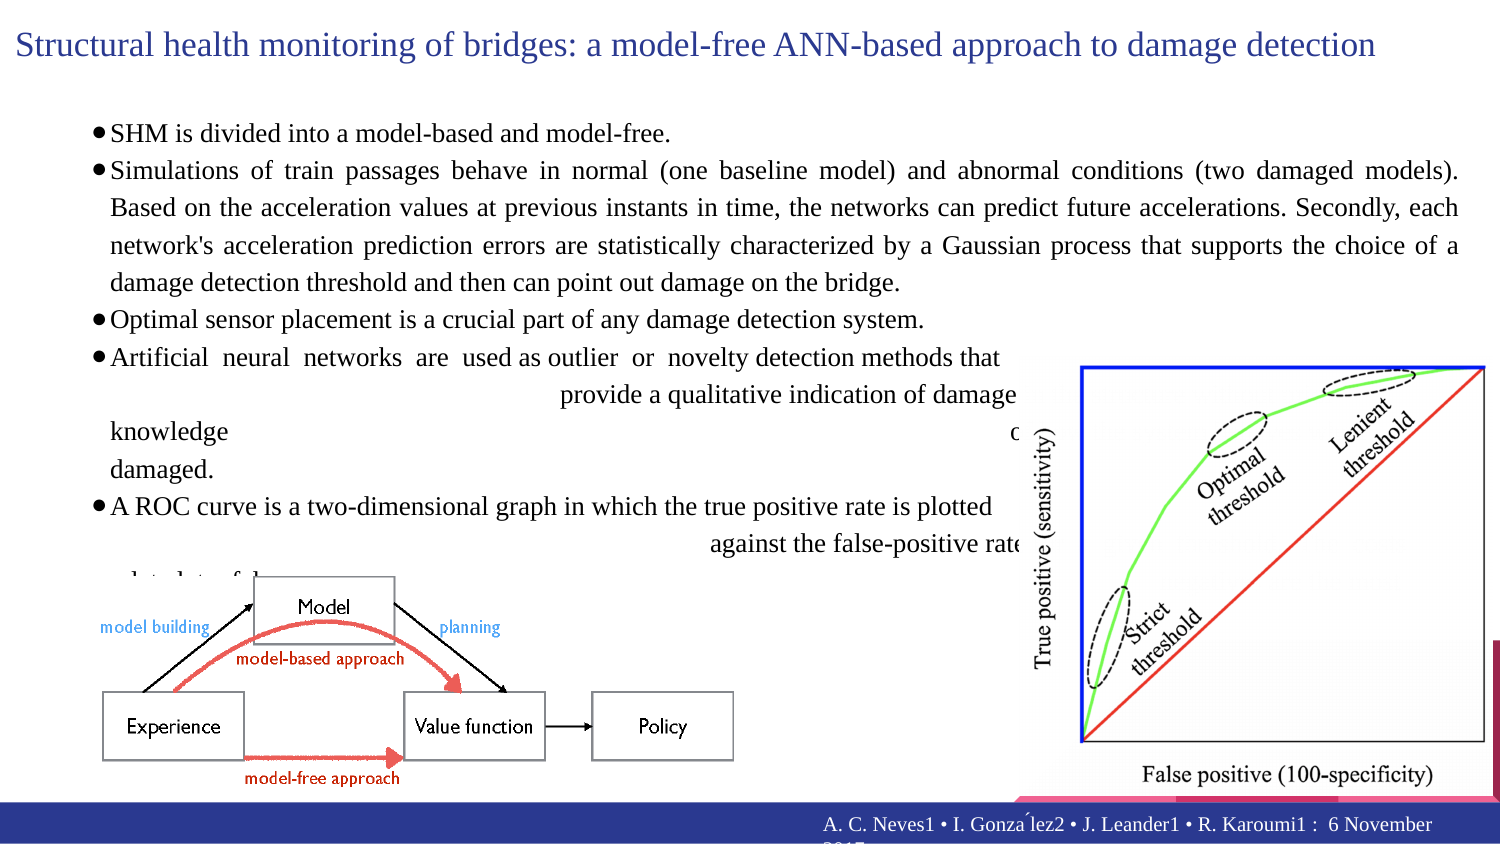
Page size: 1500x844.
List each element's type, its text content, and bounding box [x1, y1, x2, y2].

text_box Structural health monitoring of bridges: a model-free ANN-based approach to damage detection [0, 0, 1437, 88]
picture [1019, 355, 1493, 796]
text_box A. C. Neves1 • I. Gonza ́lez2 • J. Leander1 • R. Karoumi1 : 6 November 2017 [807, 795, 1493, 843]
list SHM is divided into a model-based and model-free. Simulations of train passages behave in normal (one baseline model) and abnormal conditions (two damaged models). Based on the acceleration values at previous instants in time, the networks can predict future accelerations. Secondly, each network's acceleration prediction errors are statistically characterized by a Gaussian process that supports the choice of a damage detection threshold and then can point out damage on the bridge. Optimal sensor placement is a crucial part of any damage detection system. Artificial neural networks are used as outlier or novelty detection methods that provide a qualitative indication of damage in the structure without prior knowledge of how the system behaves when damaged. A ROC curve is a two-dimensional graph in which the true positive rate is plotted against the false-positive rate for a given threshold. The costs related to false negatives are the most penalizing. [76, 95, 1474, 535]
picture [100, 576, 735, 787]
